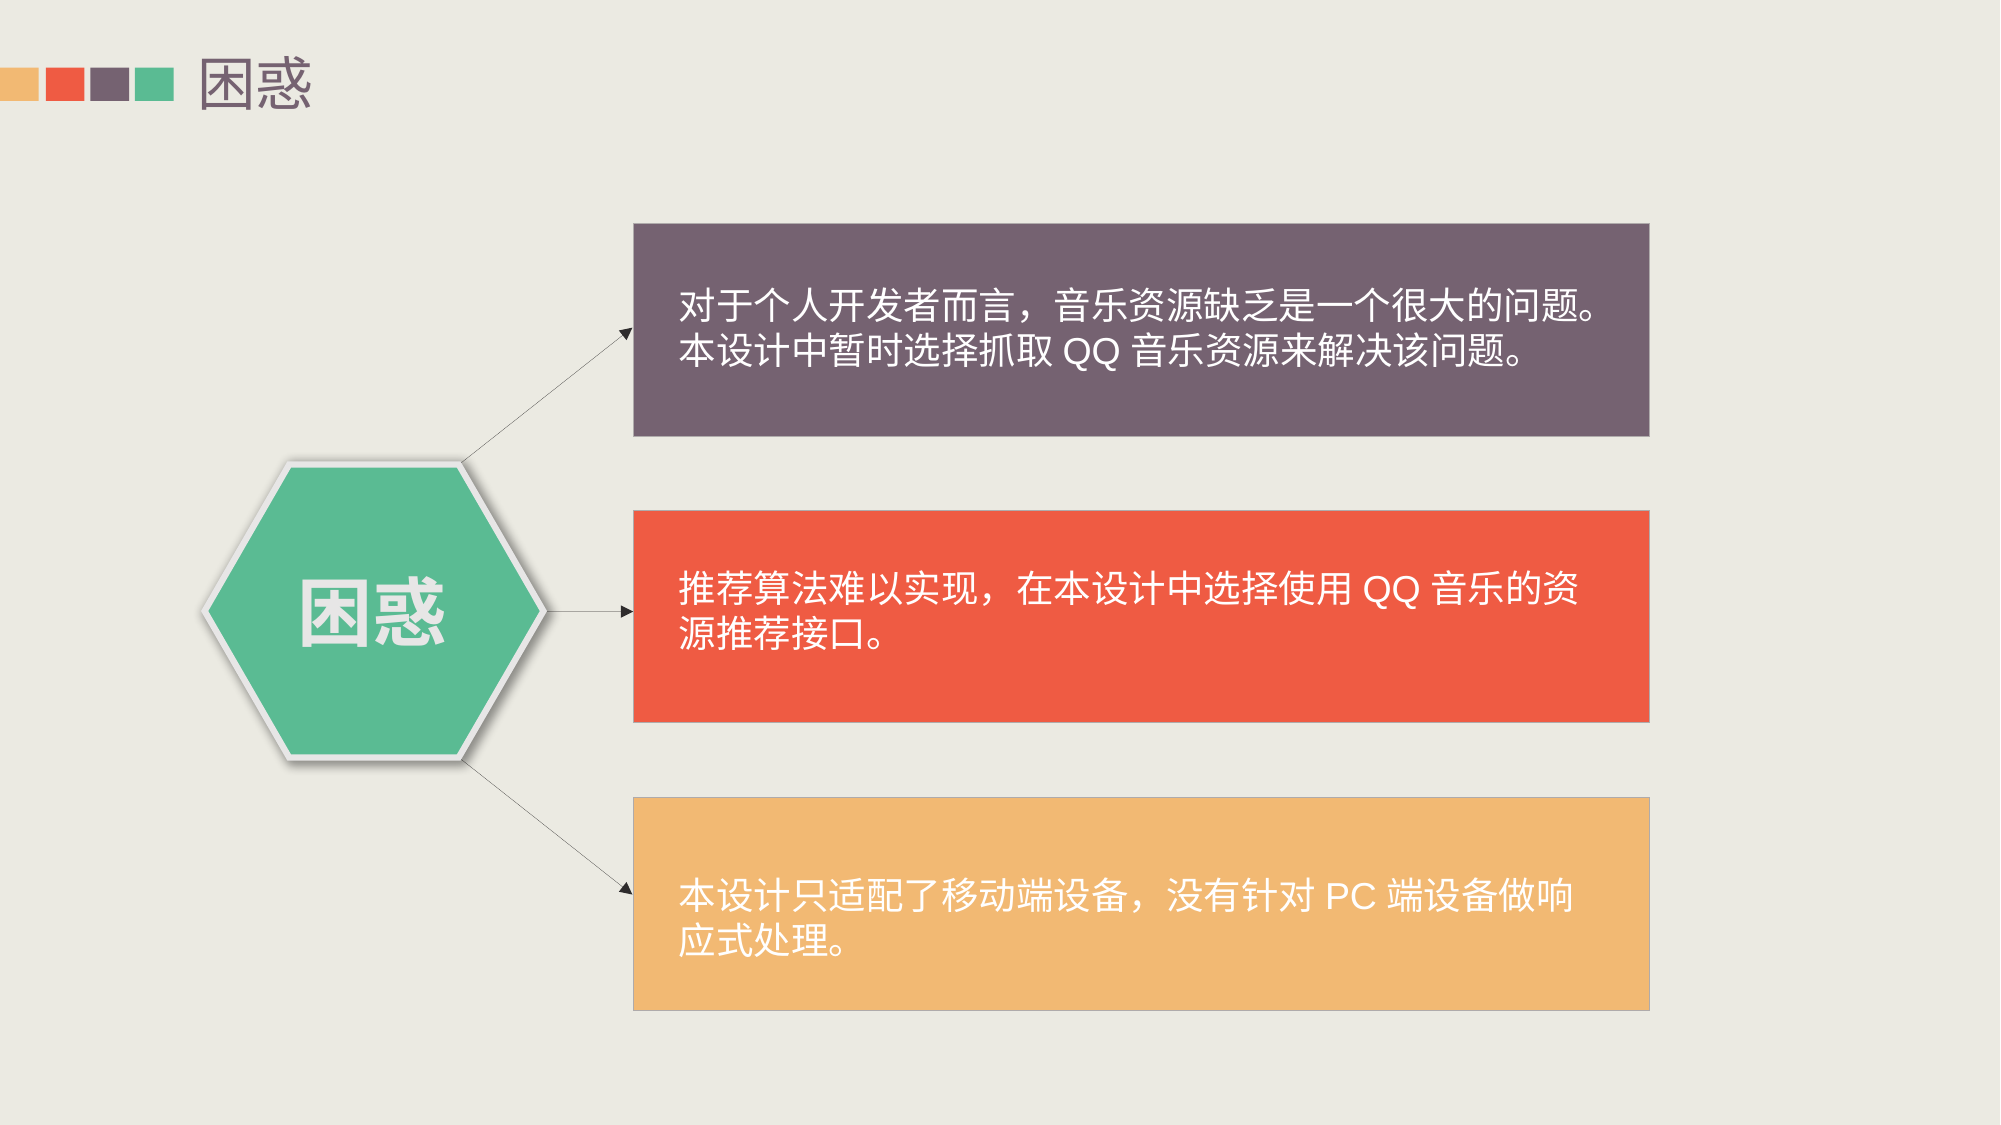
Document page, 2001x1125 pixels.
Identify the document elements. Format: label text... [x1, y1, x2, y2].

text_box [633, 797, 1650, 1011]
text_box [204, 464, 544, 758]
text_box 困惑 [197, 47, 797, 118]
text_box [468, 327, 633, 457]
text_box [633, 223, 1650, 437]
text_box [559, 605, 633, 618]
text_box [472, 767, 633, 895]
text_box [633, 510, 1650, 723]
